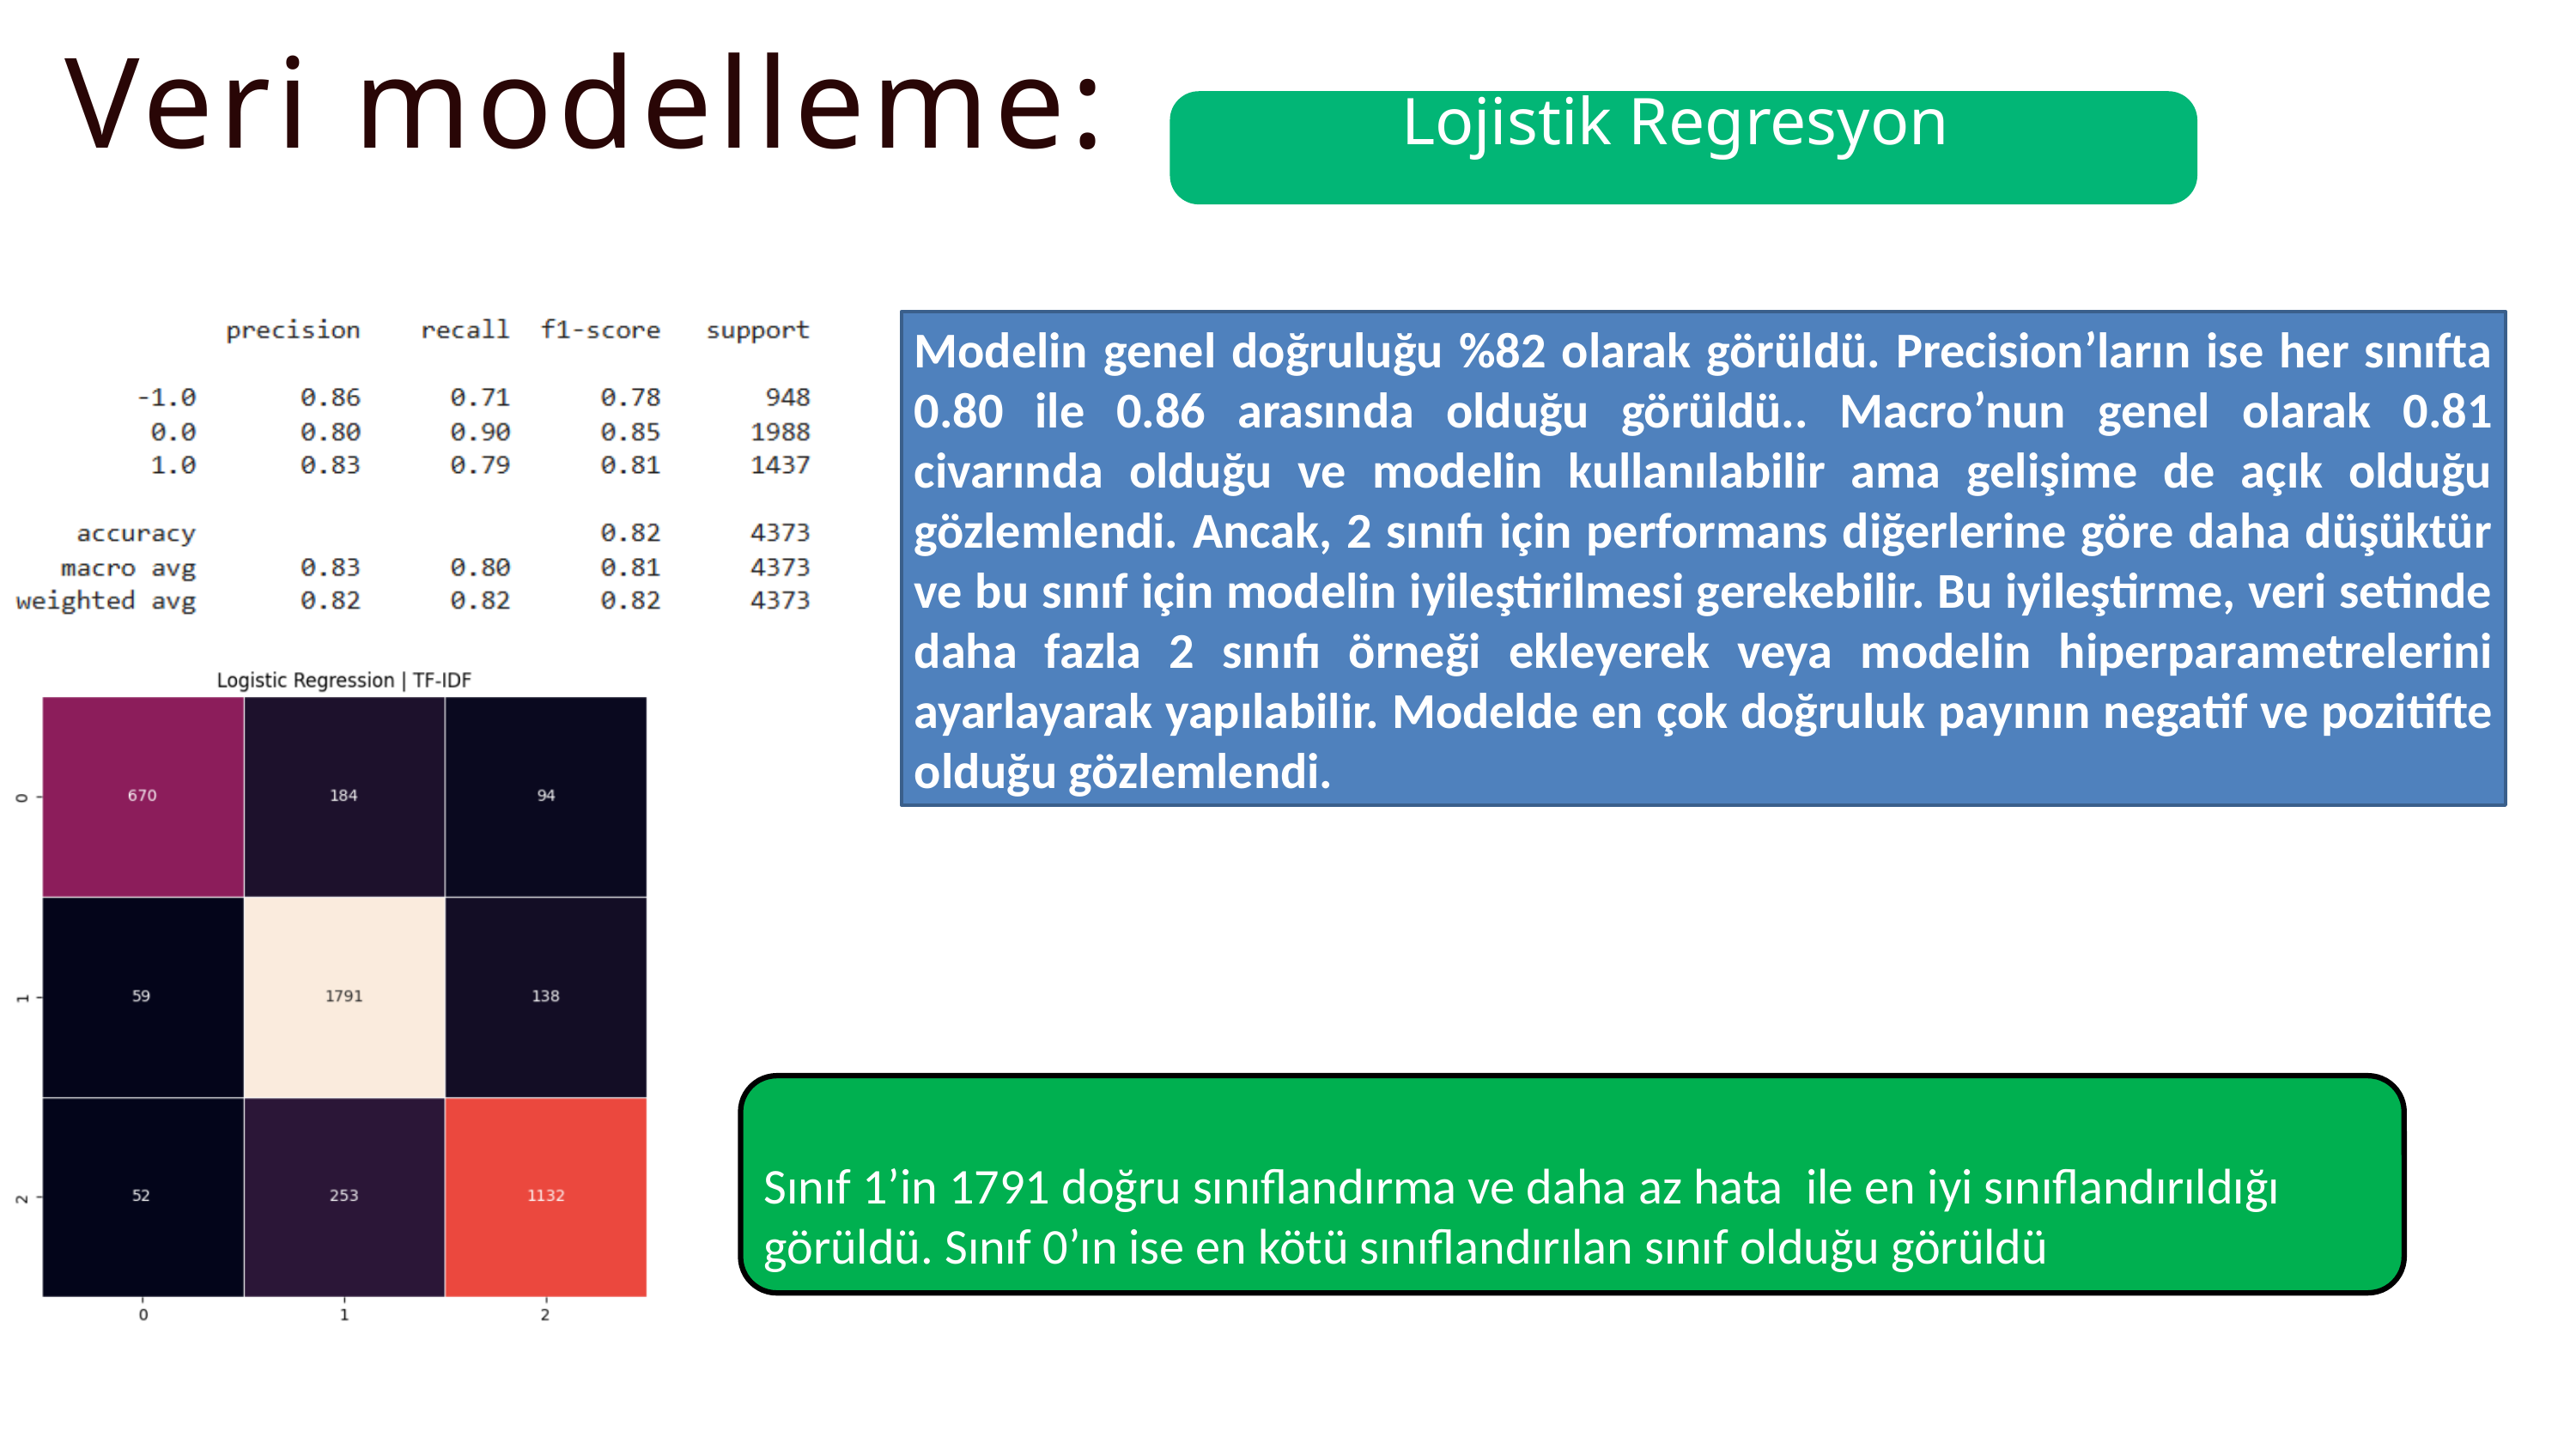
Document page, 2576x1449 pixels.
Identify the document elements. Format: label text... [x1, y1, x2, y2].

picture [9, 310, 857, 634]
text_box Veri modelleme: [64, 48, 1208, 174]
text_box Sınıf 1’in 1791 doğru sınıflandırma ve daha az hata ile en iyi sınıflandırıldığı görüldü. Sınıf 0’ın ise en kötü sınıflandırılan sınıf olduğu görüldü [738, 1073, 2407, 1295]
picture [14, 670, 671, 1349]
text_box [1170, 90, 2198, 205]
text_box Modelin genel doğruluğu %82 olarak görüldü. Precision’ların ise her sınıfta 0.80 ile 0.86 arasında olduğu görüldü.. Macro’nun genel olarak 0.81 civarında olduğu ve modelin kullanılabilir ama gelişime de açık olduğu gözlemlendi. Ancak, 2 sınıfı için performans diğerlerine göre daha düşüktür ve bu sınıf için modelin iyileştirilmesi gerekebilir. Bu iyileştirme, veri setinde daha fazla 2 sınıfı örneği ekleyerek veya modelin hiperparametrelerini ayarlayarak yapılabilir. Modelde en çok doğruluk payının negatif ve pozitifte olduğu gözlemlendi. [900, 310, 2507, 807]
